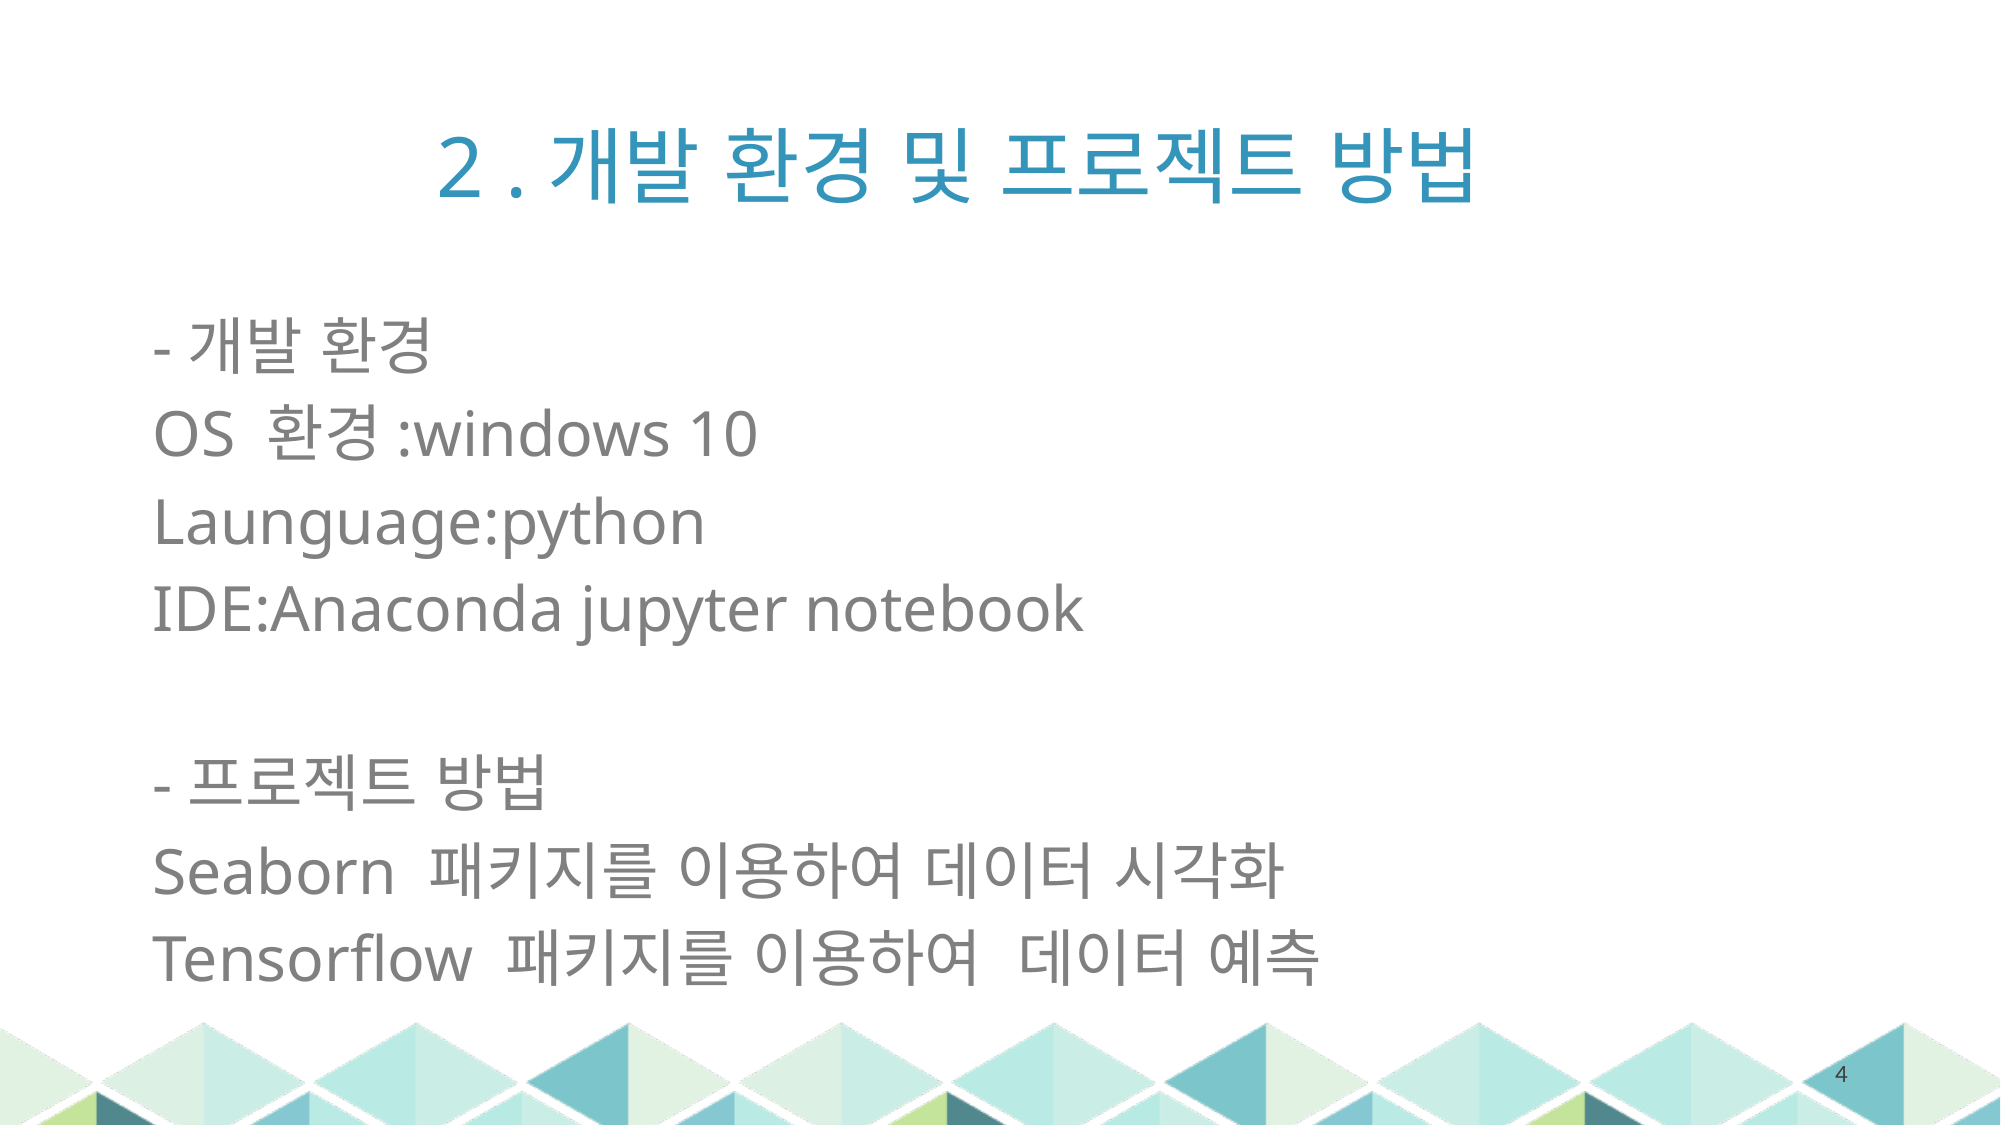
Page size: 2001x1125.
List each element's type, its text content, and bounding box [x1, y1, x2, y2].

list -개발 환경 OS 환경:windows 10 Launguage:python IDE:Anaconda jupyter notebook -프로젝트 방법 Seaborn 패키지를 이용하여 데이터 시각화 Tensorflow 패키지를 이용하여 데이터 예측 [137, 299, 1863, 1014]
slide_number 4 [1412, 1042, 1863, 1103]
picture [0, 0, 2001, 1125]
title 2 .개발 환경 및 프로젝트 방법 [96, 51, 1822, 277]
text_box [836, 134, 845, 143]
